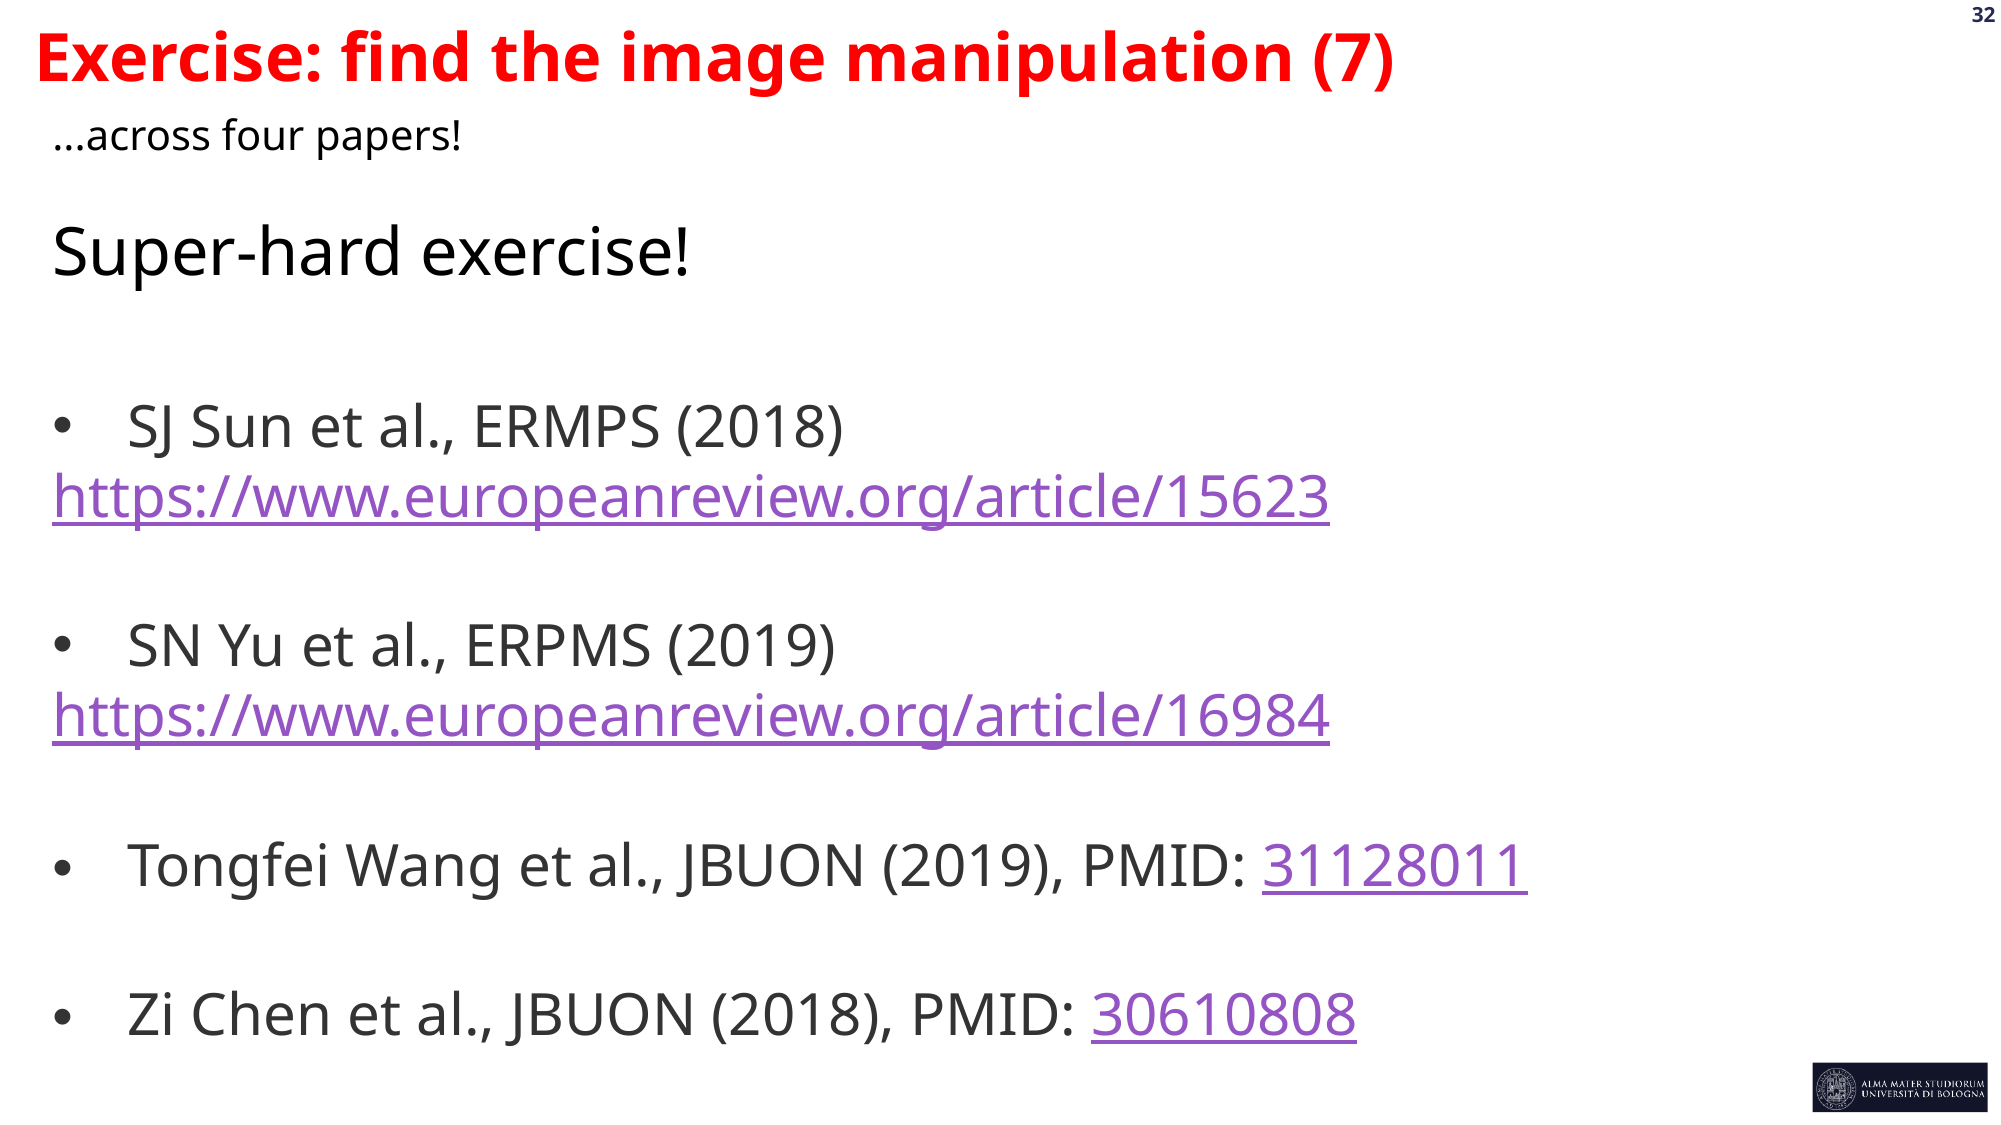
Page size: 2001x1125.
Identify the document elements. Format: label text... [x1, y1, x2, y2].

text_box ...across four papers! Super-hard exercise! SJ Sun et al., ERMPS (2018) https://www.europeanreview.org/article/15623 SN Yu et al., ERPMS (2019) https://www.europeanreview.org/article/16984 Tongfei Wang et al., JBUON (2019), PMID: 31128011 Zi Chen et al., JBUON (2018), PMID: 30610808 [37, 101, 1788, 1064]
picture [1812, 1062, 1988, 1113]
list Exercise: find the image manipulation (7) [19, 7, 1930, 102]
